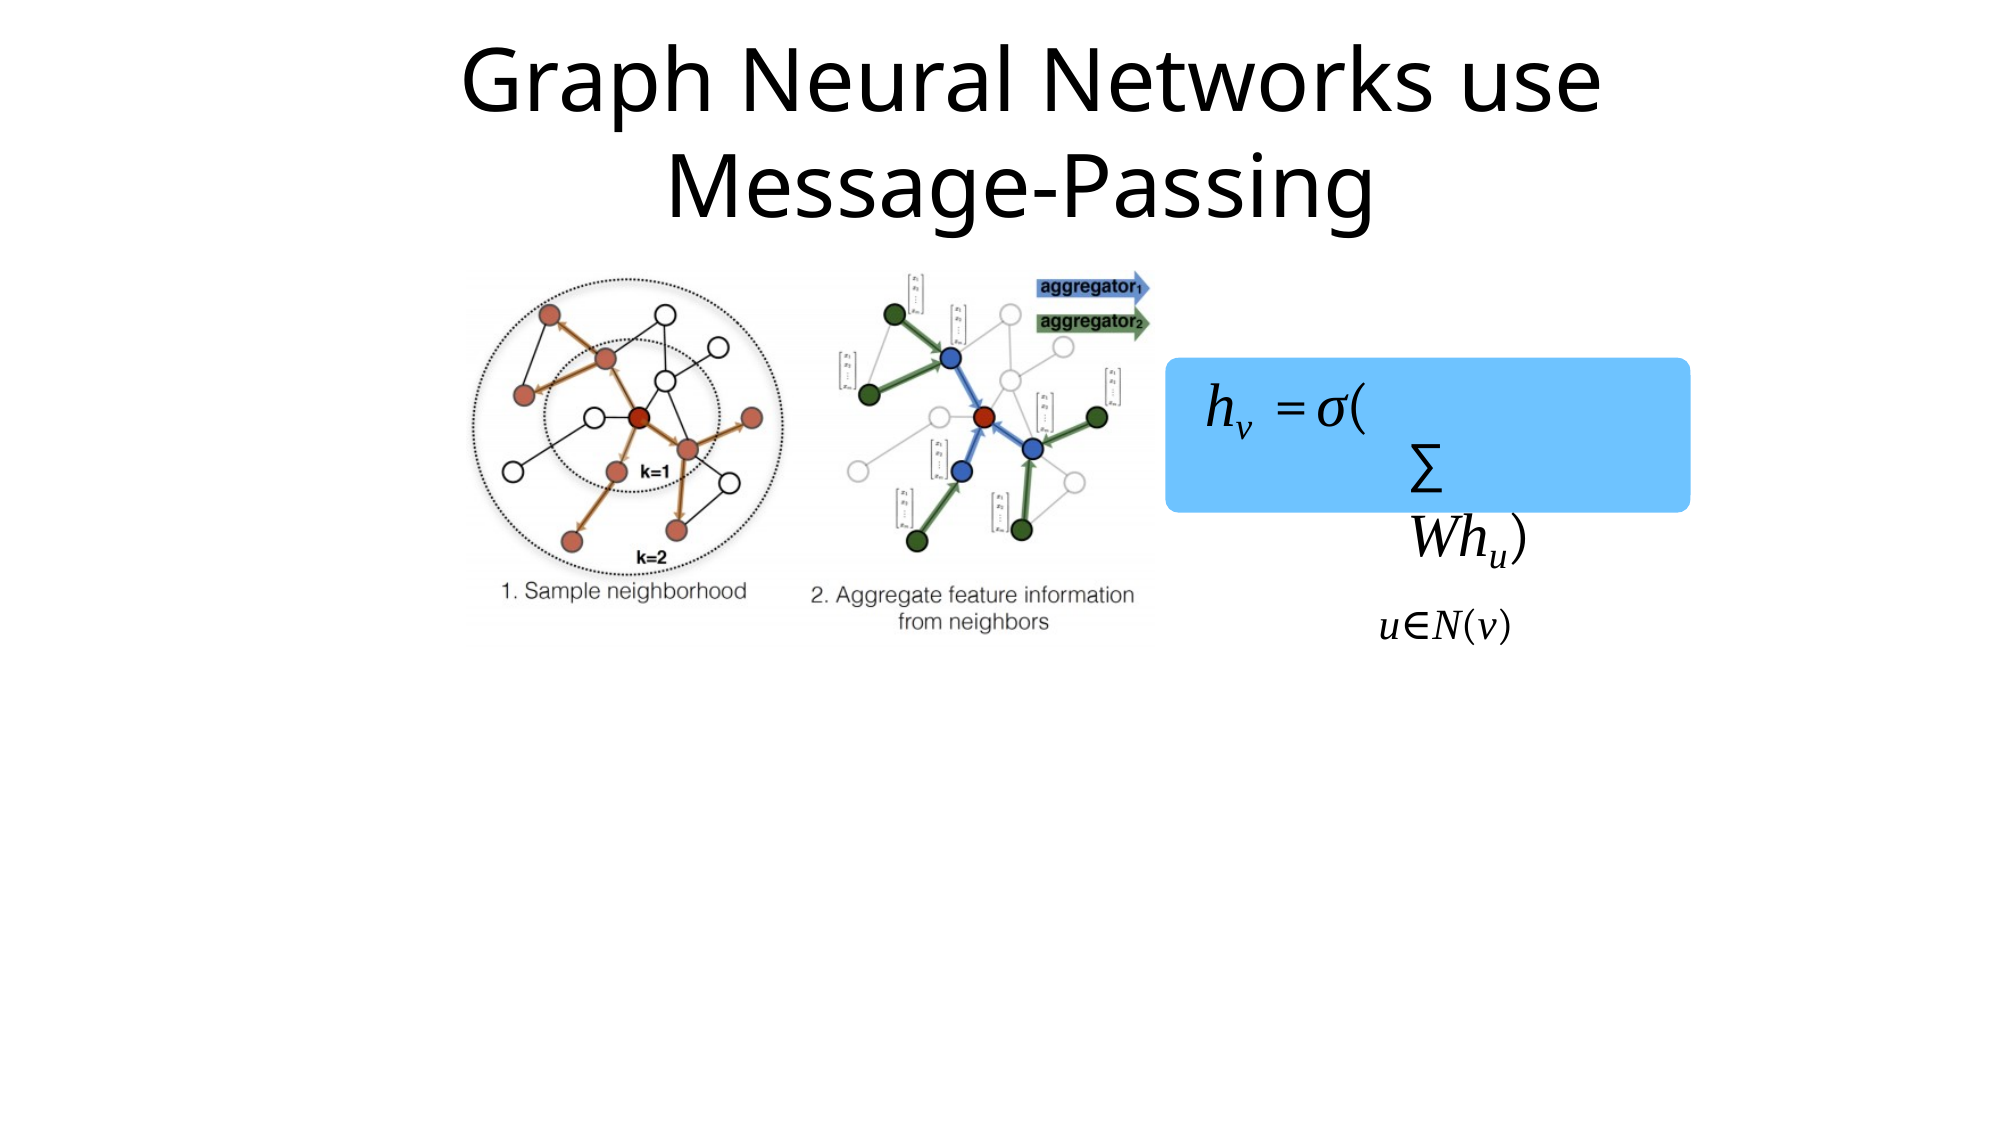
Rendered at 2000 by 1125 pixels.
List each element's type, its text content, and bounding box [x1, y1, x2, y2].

text_box [1677, 357, 1691, 513]
text_box [1165, 357, 1374, 513]
text_box ∑ Whu) u∈N(v) [1374, 333, 1677, 648]
text_box hv =σ( [1200, 360, 1374, 447]
picture [466, 270, 1155, 647]
title Graph Neural Networks use Message-Passing [335, 0, 1664, 235]
